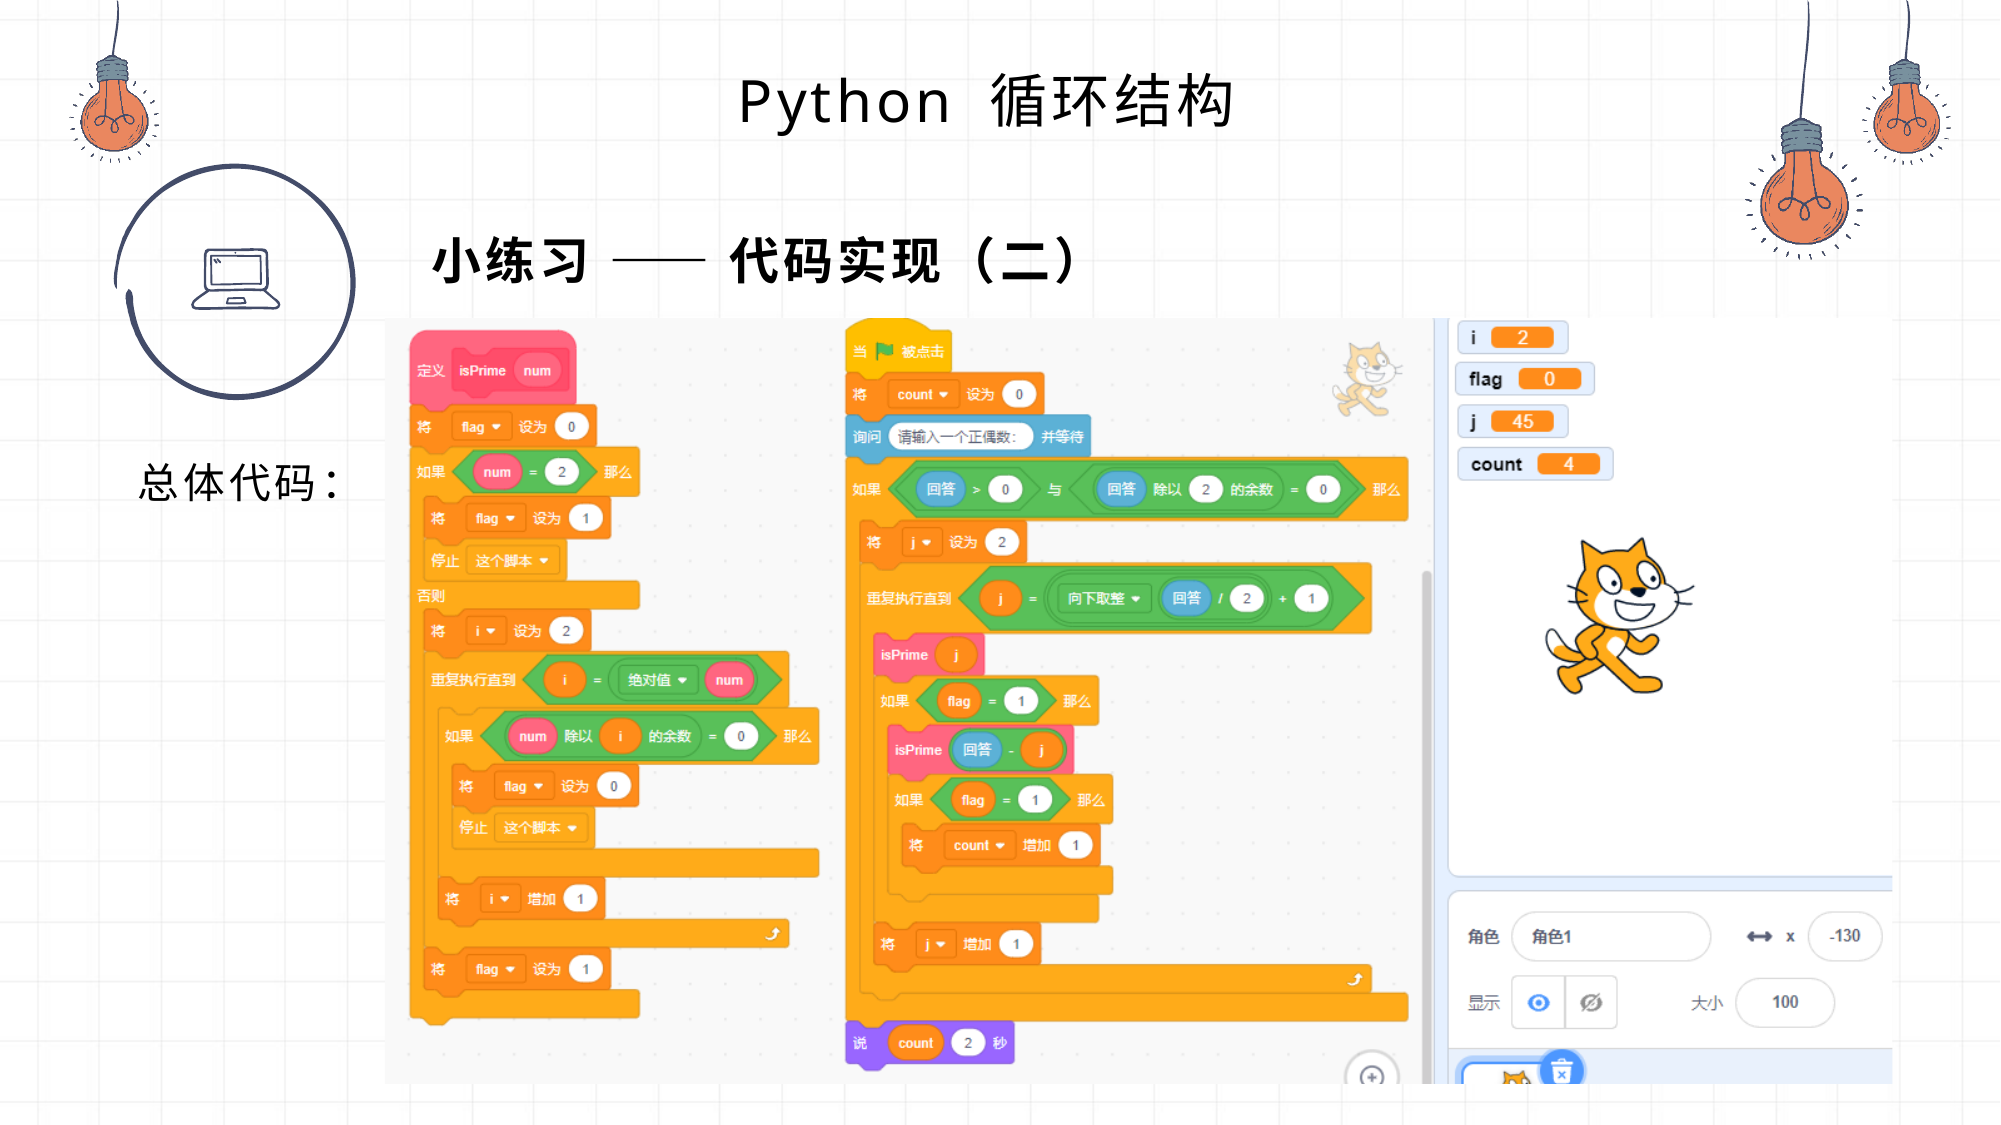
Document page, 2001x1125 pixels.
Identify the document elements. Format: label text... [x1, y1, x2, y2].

text_box Python 循环结构 [722, 57, 1250, 142]
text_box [1863, 0, 1951, 165]
picture [0, 0, 2001, 1125]
text_box 总体代码： [122, 424, 349, 515]
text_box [69, 0, 159, 163]
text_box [191, 247, 281, 311]
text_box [1745, 0, 1863, 260]
text_box [113, 163, 356, 401]
text_box 小练习 —— 代码实现（二） [416, 222, 1139, 298]
